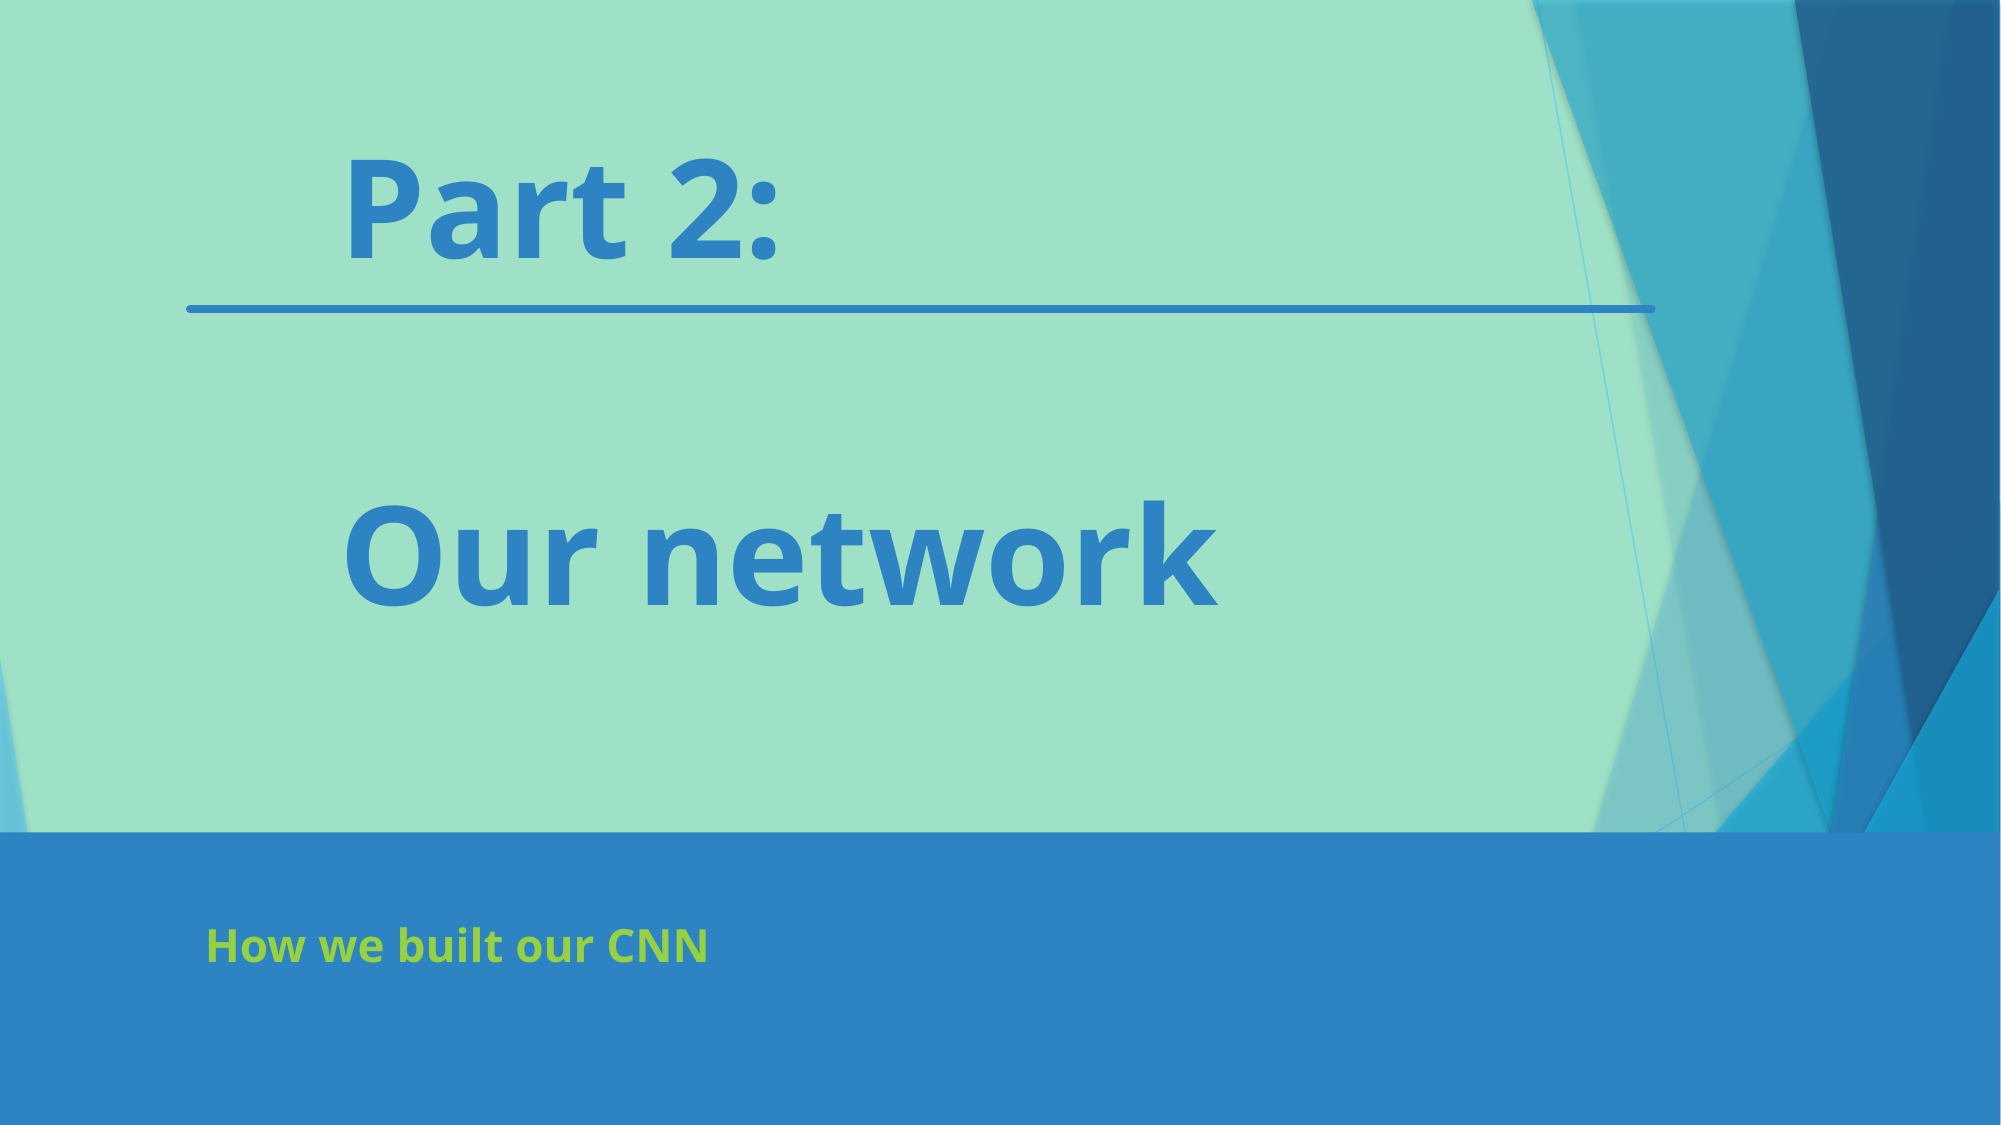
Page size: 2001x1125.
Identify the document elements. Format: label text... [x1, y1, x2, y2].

text_box How we built our CNN [190, 908, 1407, 979]
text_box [324, 77, 1700, 642]
